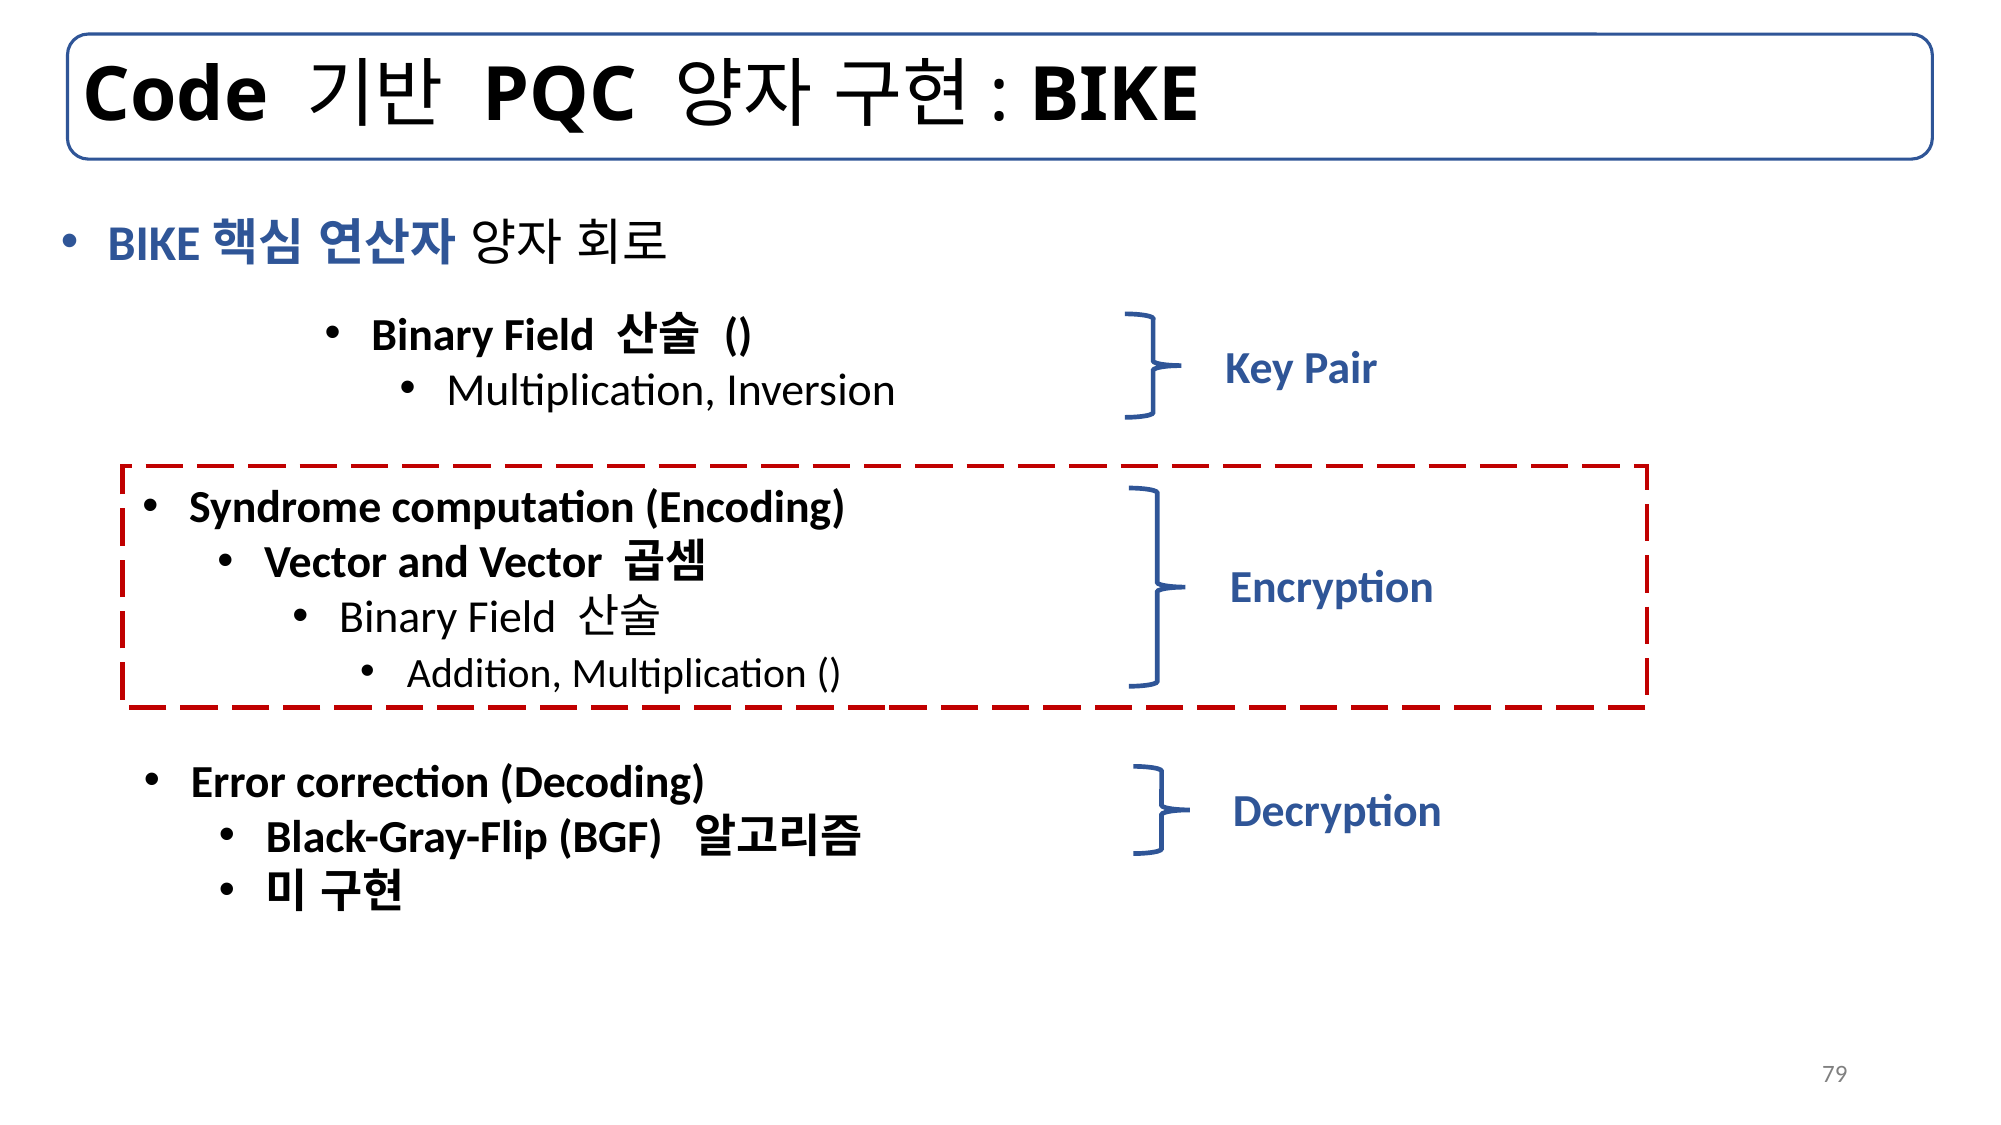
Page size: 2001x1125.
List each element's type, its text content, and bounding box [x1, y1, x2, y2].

text_box [1124, 313, 1182, 418]
text_box Key Pair [1210, 330, 1393, 401]
text_box [1133, 765, 1190, 855]
title Code 기반 PQC 양자 구현: BIKE [67, 34, 1933, 160]
text_box Error correction (Decoding) Black-Gray-Flip (BGF) 알고리즘 미 구현 [129, 743, 878, 924]
text_box [122, 465, 1648, 708]
text_box Decryption [1218, 773, 1458, 844]
text_box BIKE핵심 연산자 양자 회로 [46, 202, 684, 278]
text_box 79 [1807, 1050, 1869, 1111]
